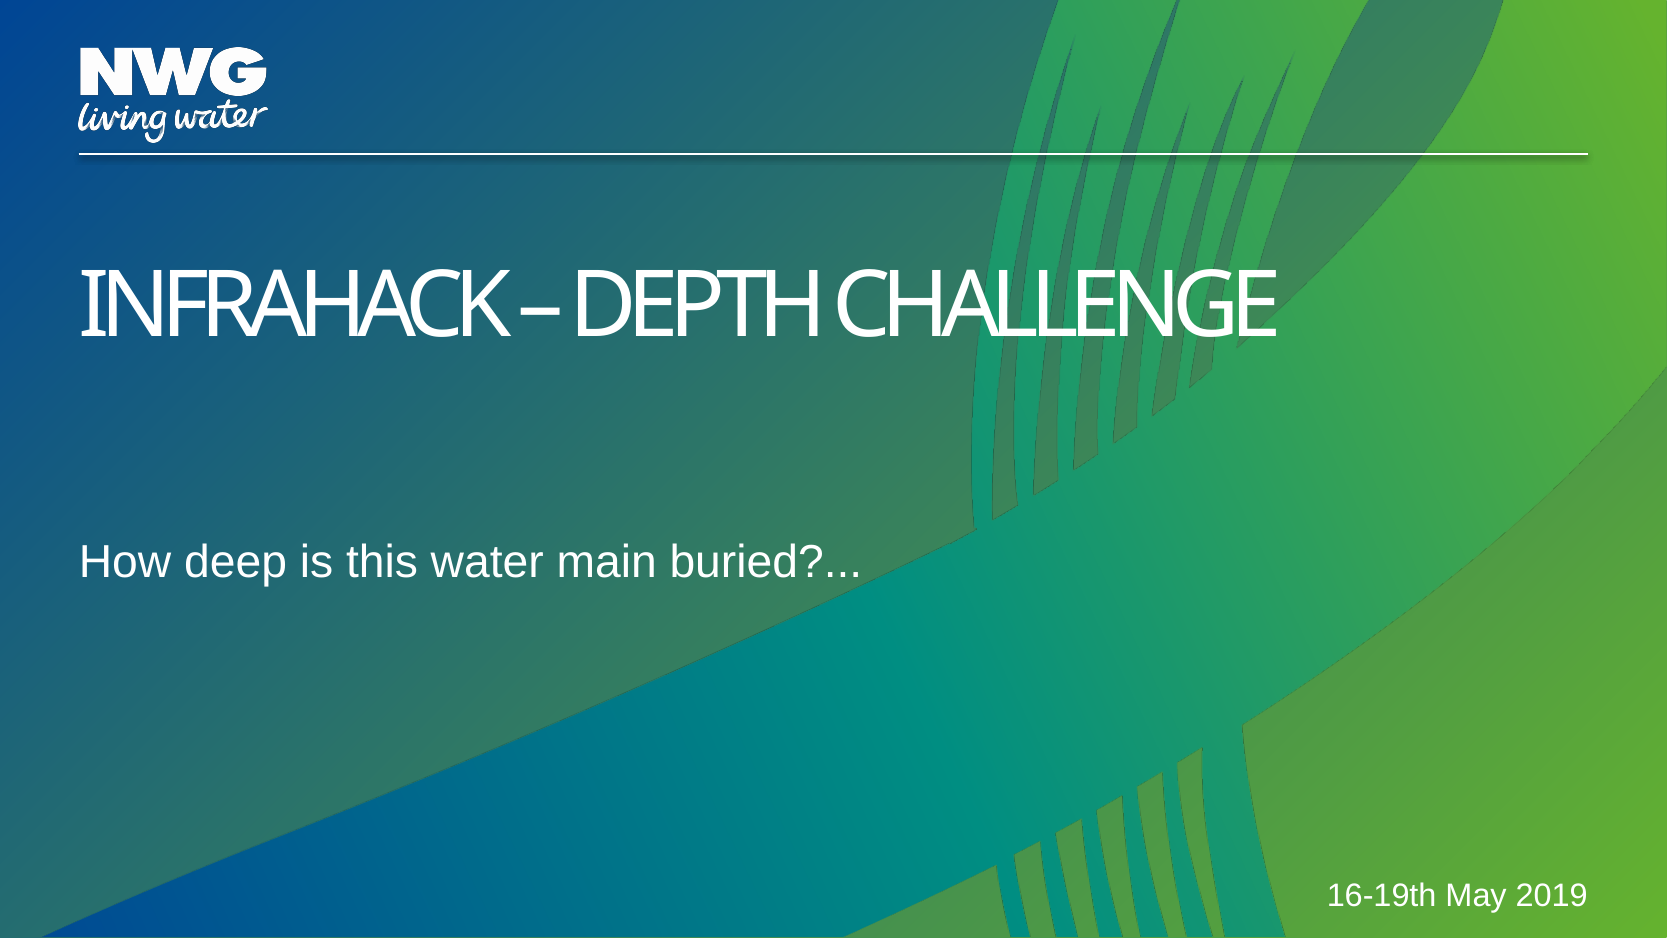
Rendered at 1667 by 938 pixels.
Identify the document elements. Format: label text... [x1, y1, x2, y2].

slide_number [1199, 868, 1588, 919]
subtitle How deep is this water main buried?... [78, 531, 1588, 655]
picture [0, 0, 1667, 937]
title InfraHack – Depth Challenge [78, 265, 1588, 504]
